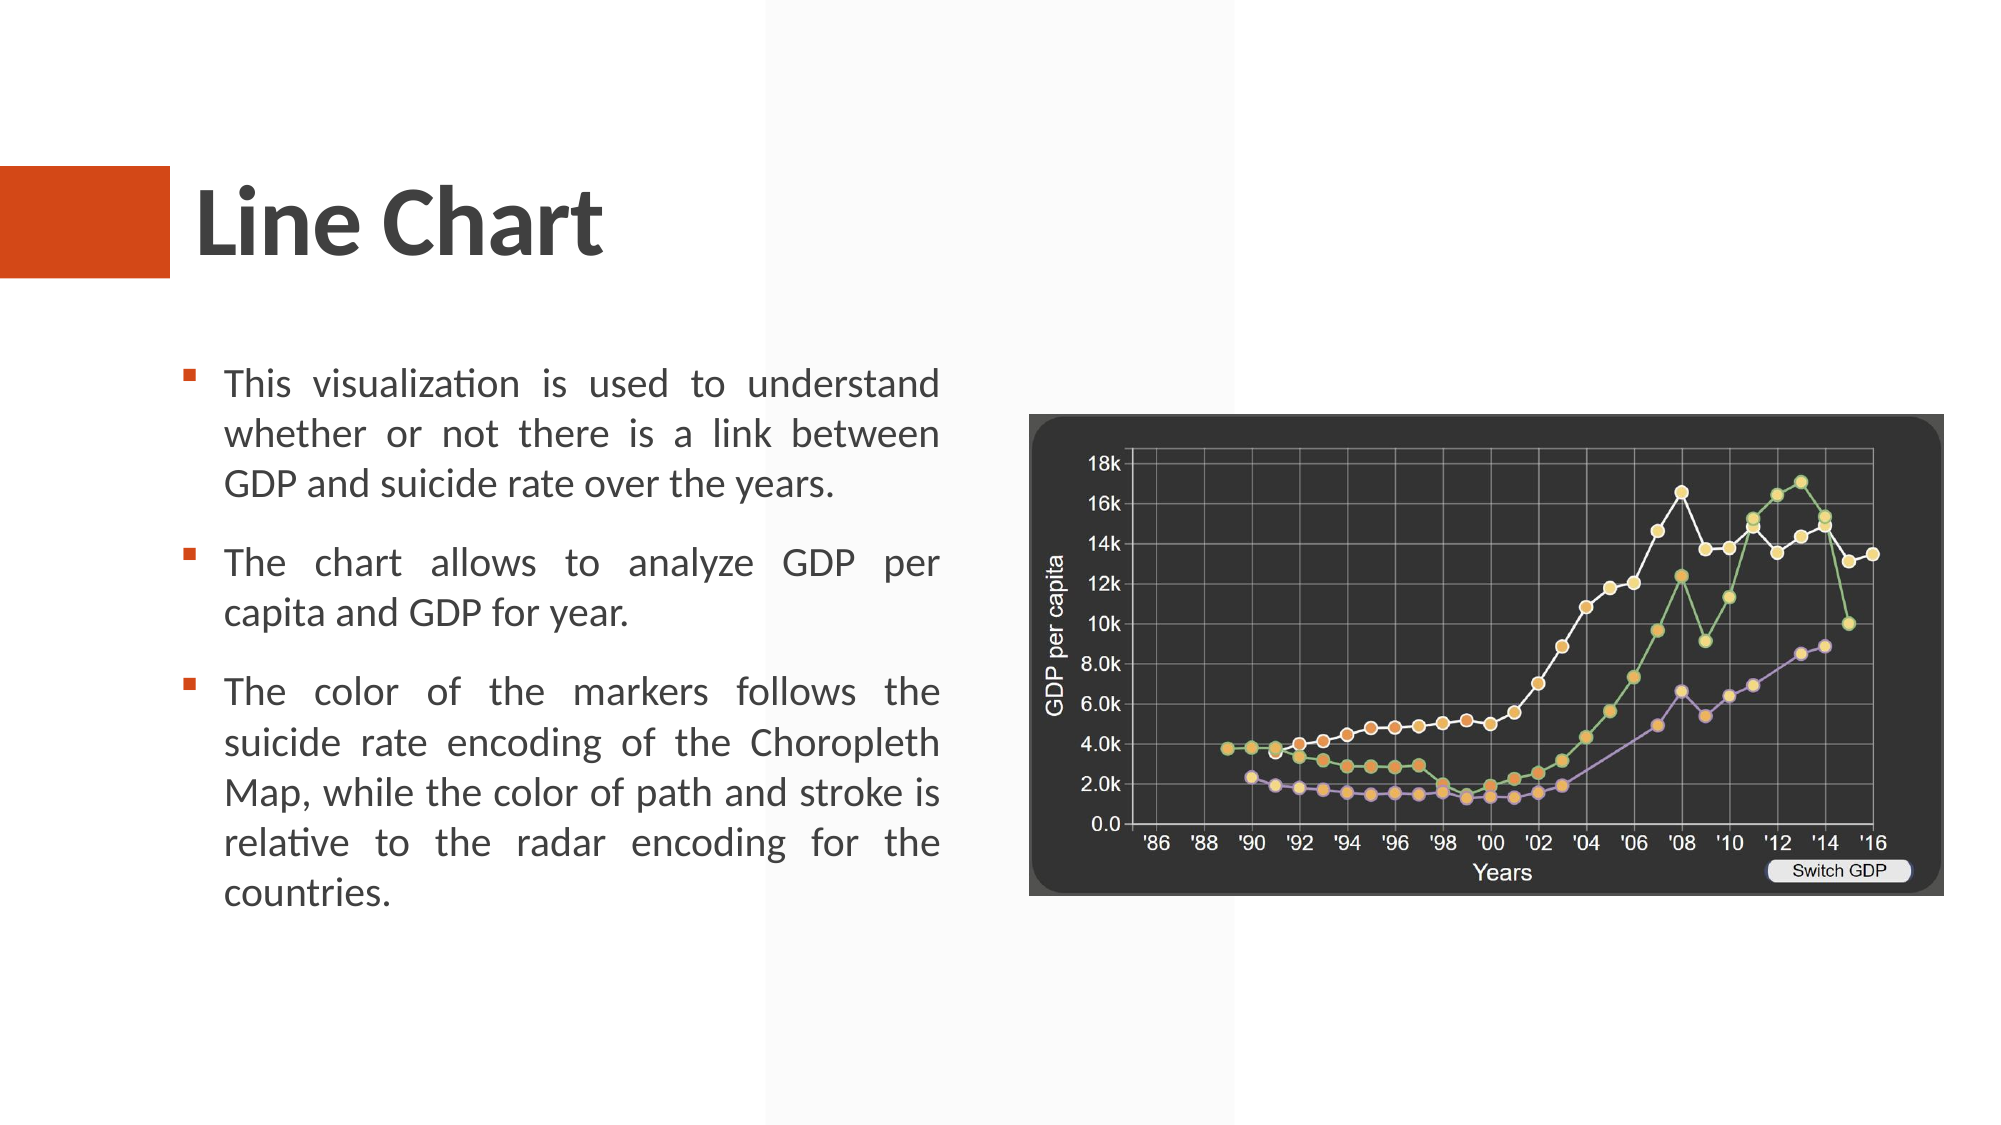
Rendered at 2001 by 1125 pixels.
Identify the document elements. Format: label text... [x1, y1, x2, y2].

list This visualization is used to understand whether or not there is a link between GDP and suicide rate over the years. The chart allows to analyze GDP per capita and GDP for year. The color of the markers follows the suicide rate encoding of the Choropleth Map, while the color of path and stroke is relative to the radar encoding for the countries. [180, 347, 942, 963]
title Line Chart [180, 47, 1830, 285]
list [1029, 413, 1945, 896]
